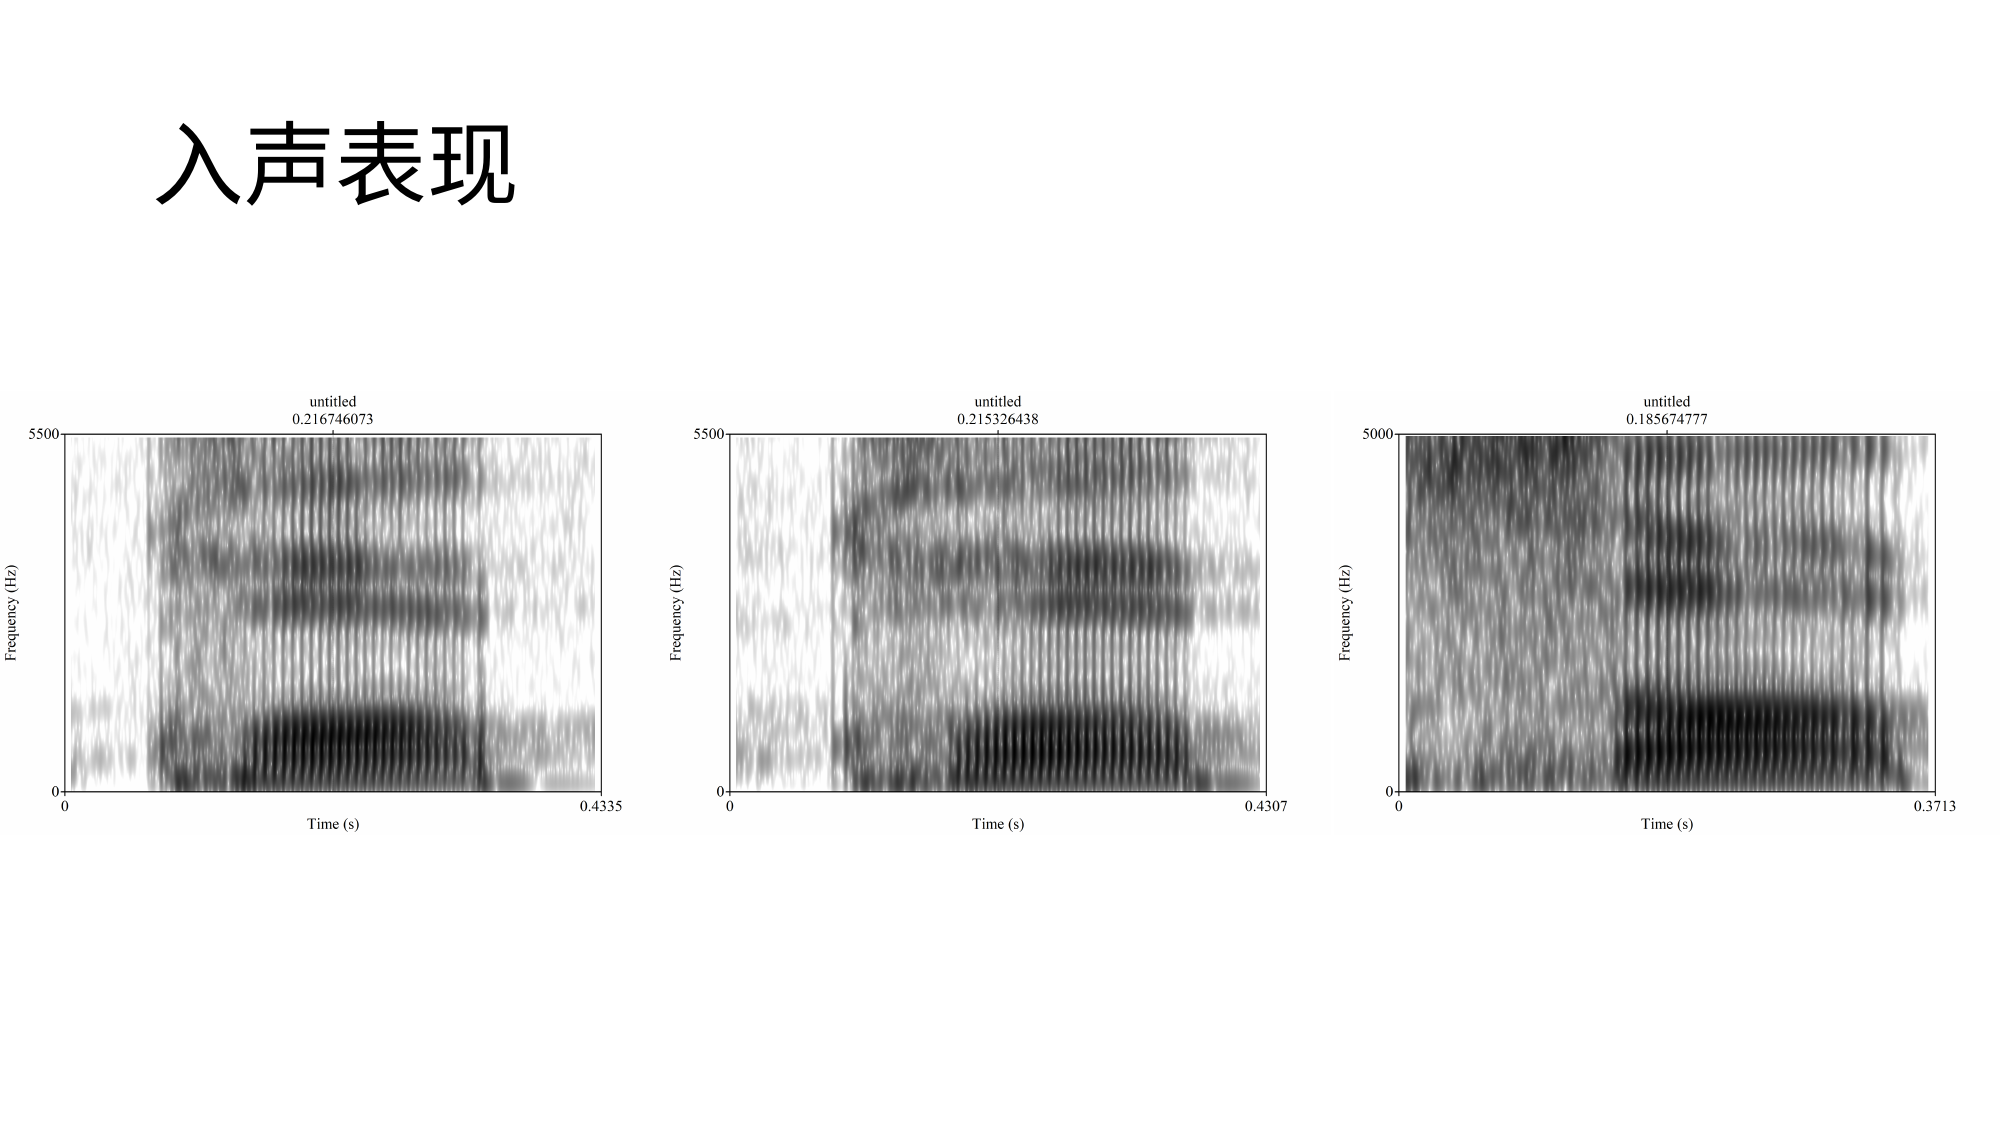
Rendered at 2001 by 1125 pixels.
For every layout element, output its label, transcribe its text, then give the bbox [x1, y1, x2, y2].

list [0, 391, 665, 836]
picture [665, 391, 1331, 836]
picture [1334, 391, 2000, 836]
title 入声表现 [137, 59, 1863, 278]
